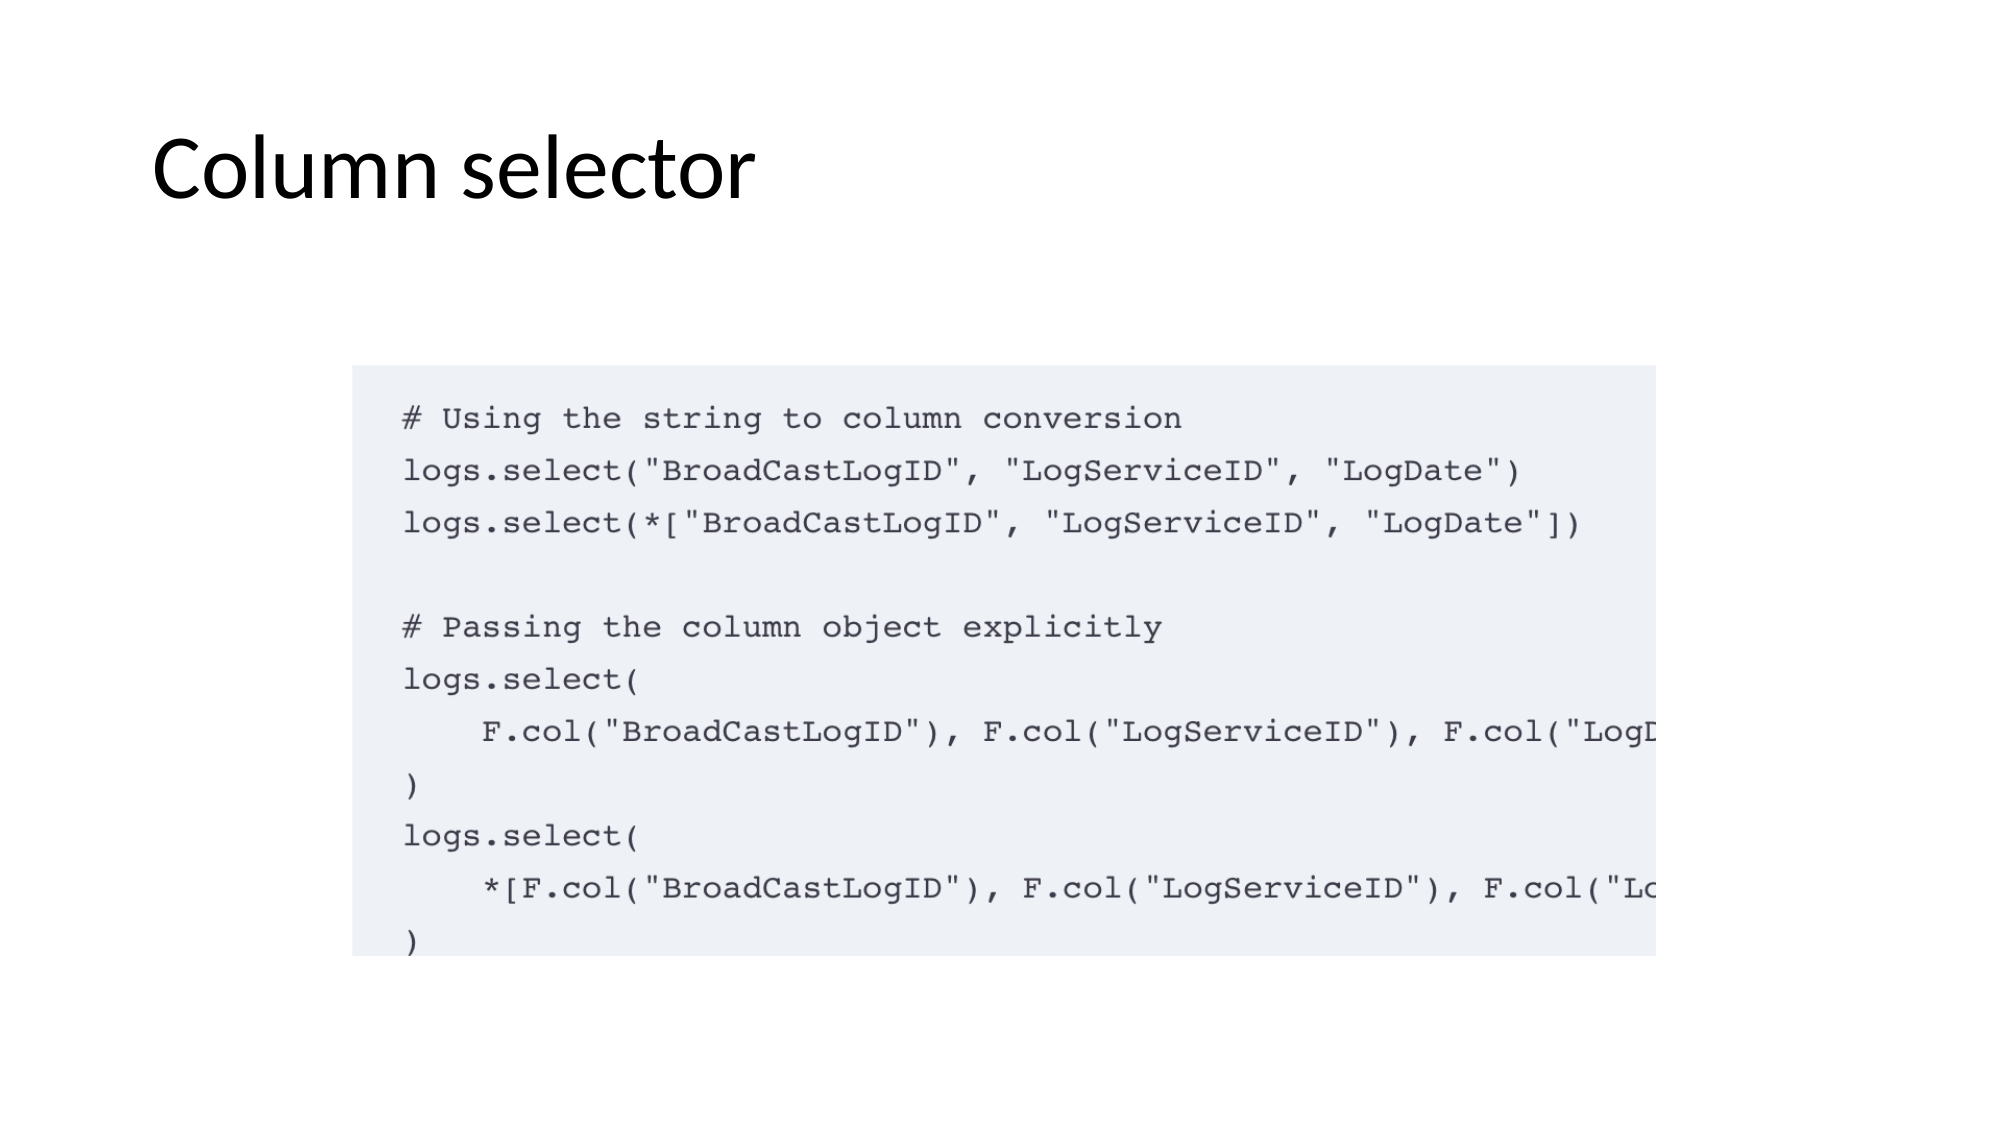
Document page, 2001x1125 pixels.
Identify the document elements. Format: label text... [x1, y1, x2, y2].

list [344, 357, 1656, 956]
title Column selector [137, 59, 1863, 278]
